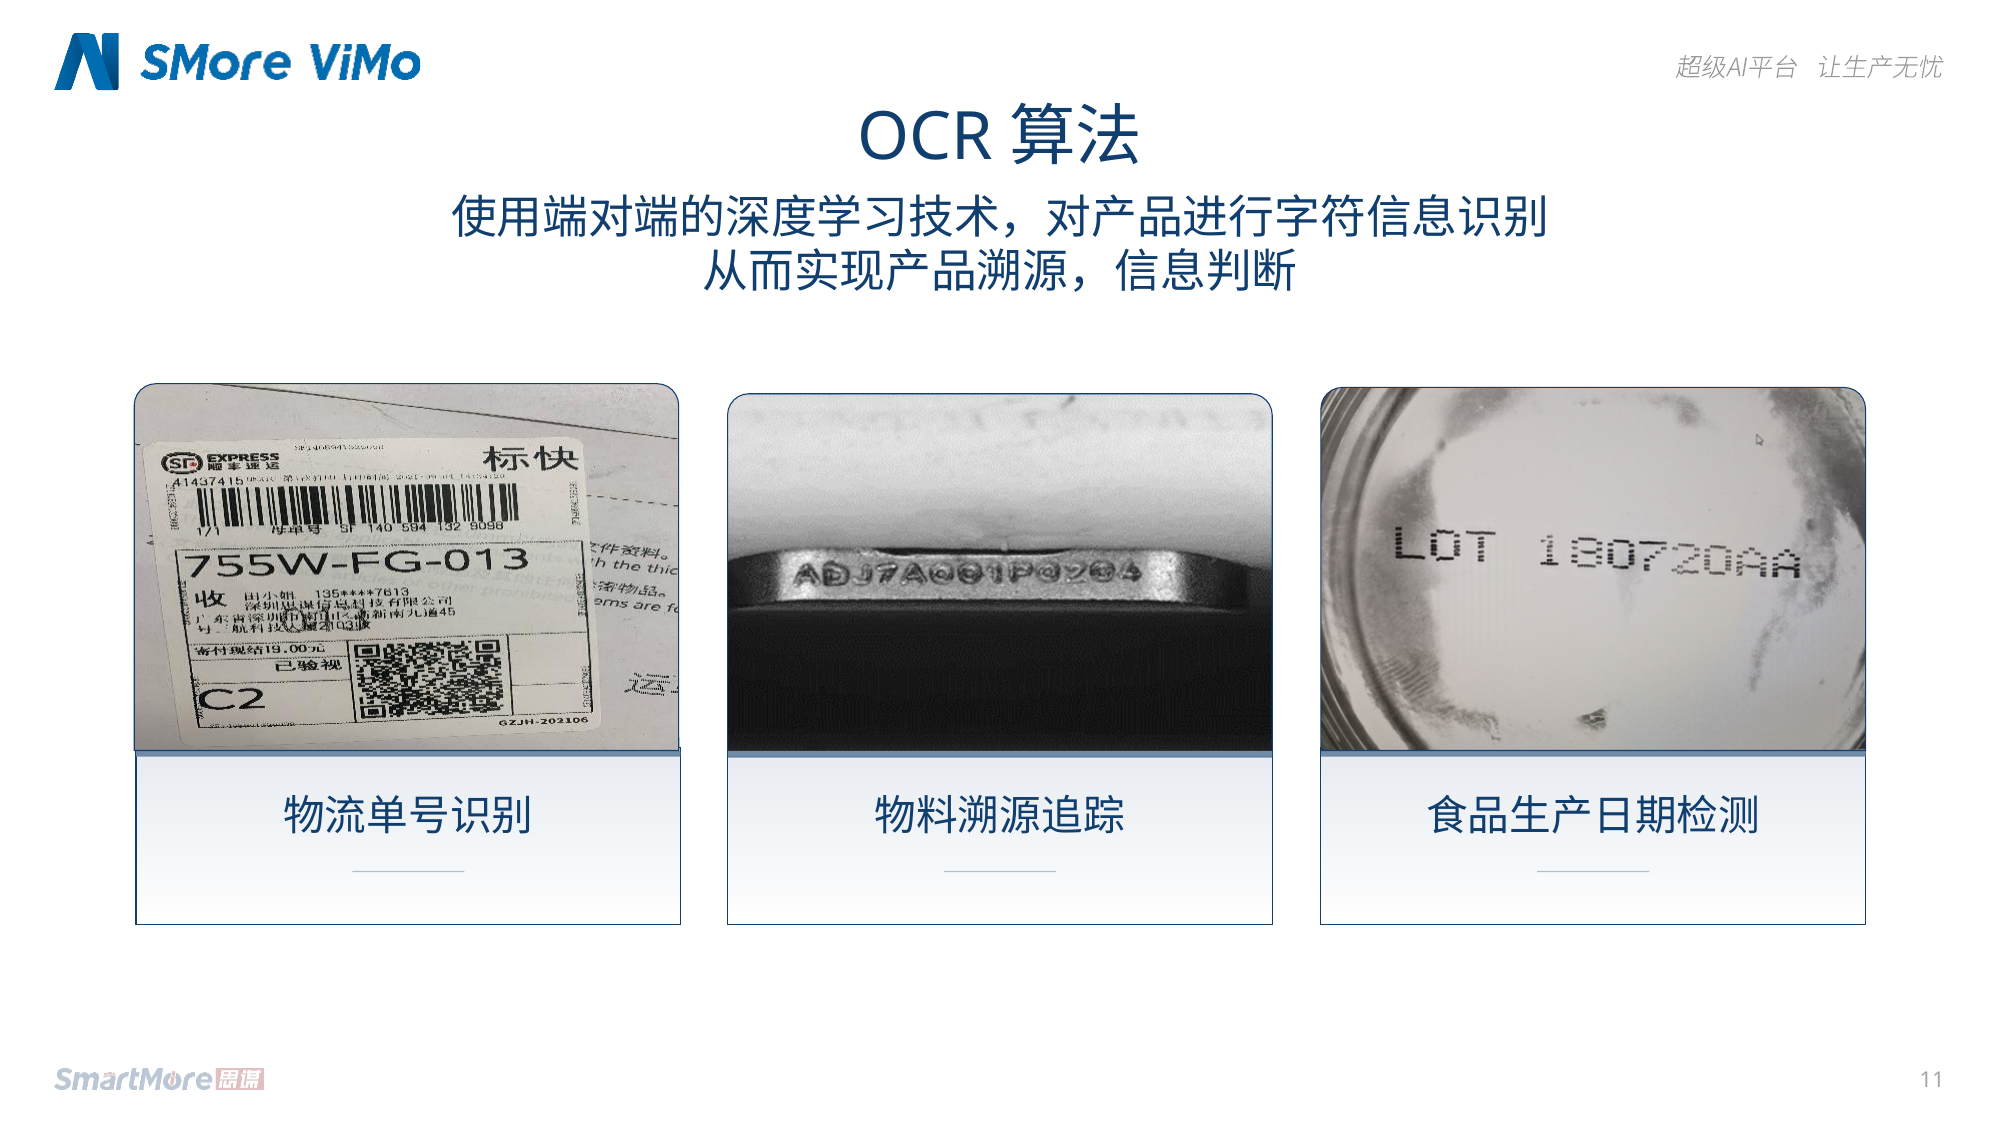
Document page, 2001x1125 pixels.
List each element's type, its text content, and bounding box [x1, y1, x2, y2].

text_box [1320, 751, 1867, 758]
text_box 使用端对端的深度学习技术，对产品进行字符信息识别 从而实现产品溯源，信息判断 [0, 179, 2000, 305]
text_box [1320, 758, 1867, 925]
text_box OCR算法 [50, 95, 1950, 168]
text_box 物料溯源追踪 [816, 771, 1184, 851]
text_box 物流单号识别 [225, 771, 592, 851]
text_box [135, 750, 681, 758]
text_box [727, 758, 1273, 925]
picture [134, 383, 679, 751]
picture [101, 33, 119, 90]
picture [54, 33, 90, 90]
text_box [135, 746, 682, 925]
text_box 食品生产日期检测 [1410, 771, 1777, 851]
picture [727, 393, 1273, 757]
picture [1320, 387, 1866, 751]
text_box [54, 1068, 264, 1090]
picture [140, 44, 421, 80]
